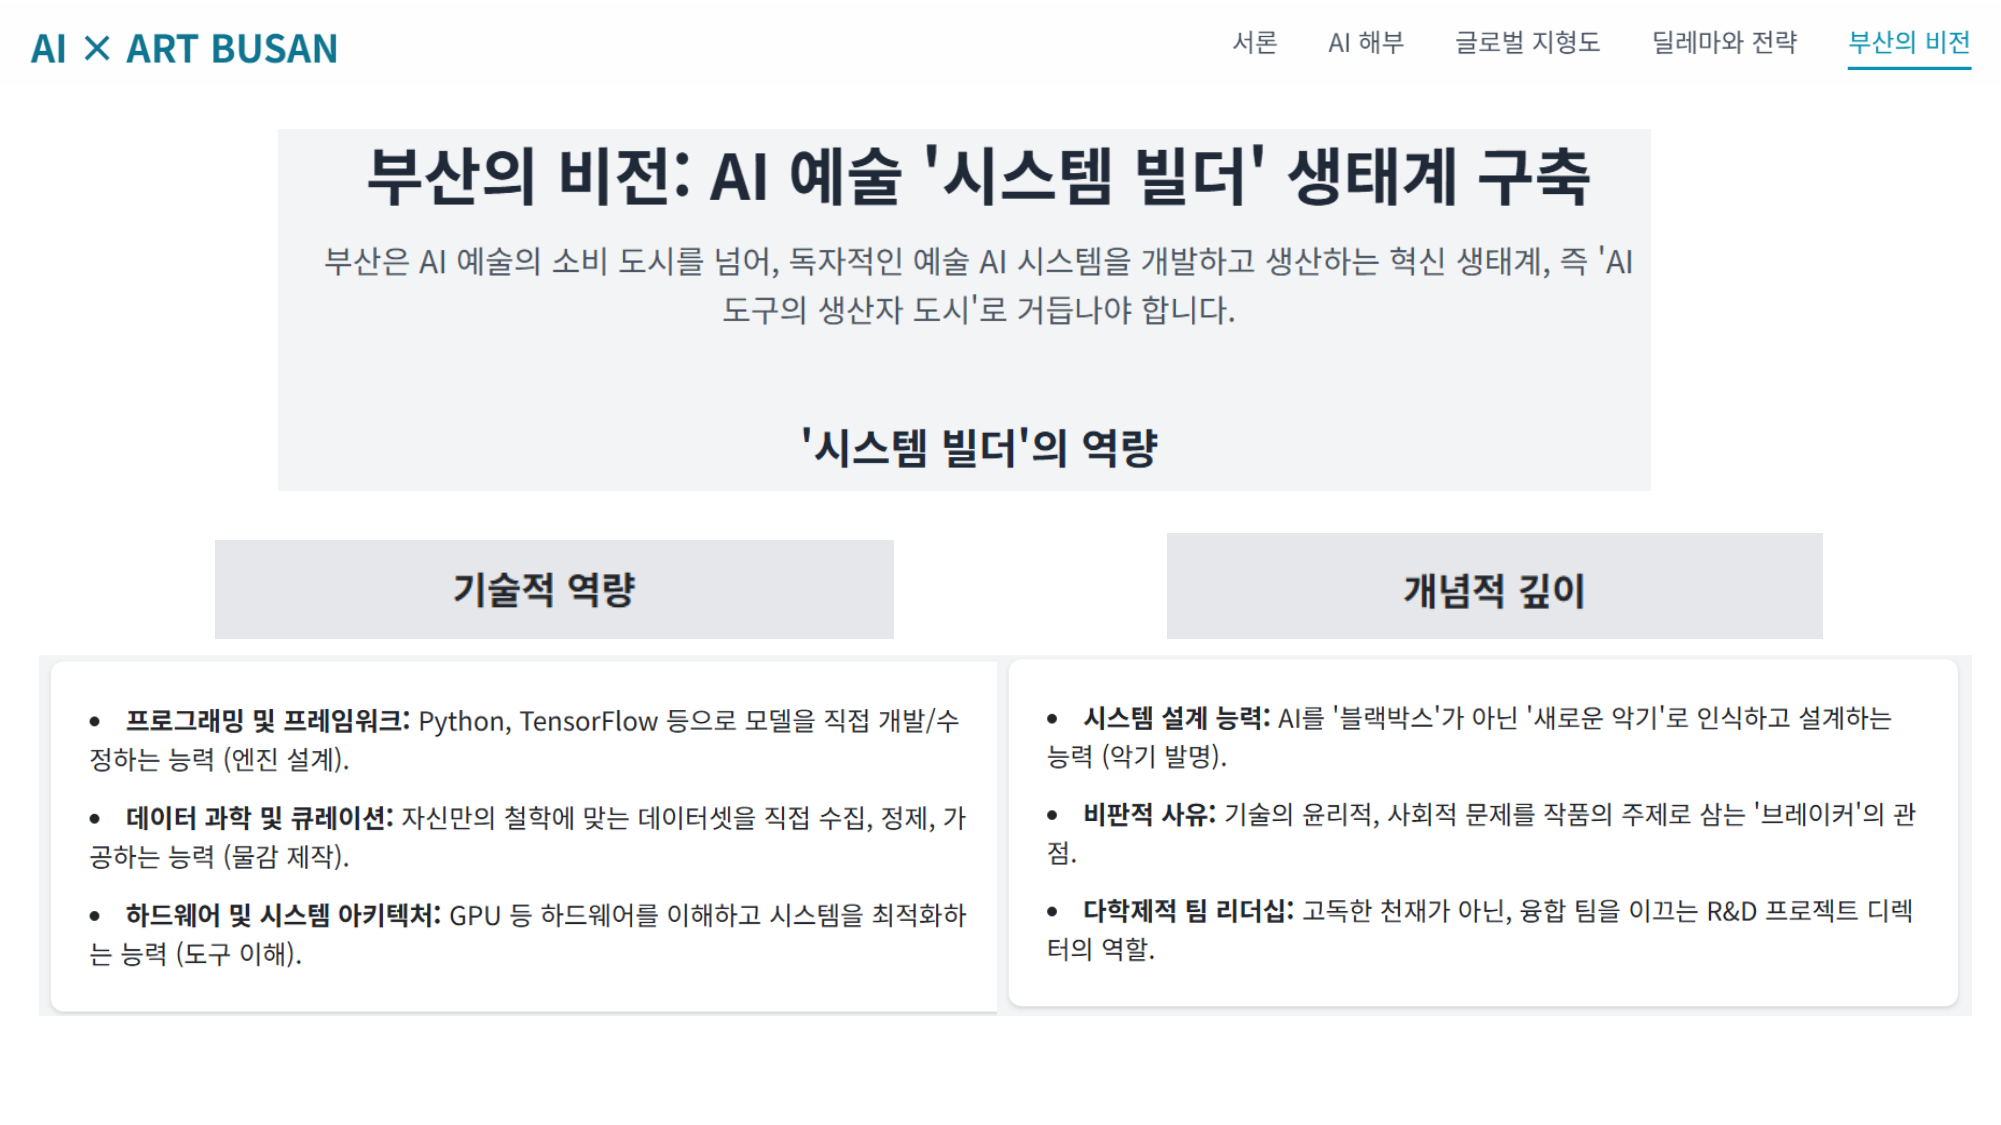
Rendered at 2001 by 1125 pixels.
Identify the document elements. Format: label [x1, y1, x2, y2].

picture [0, 3, 2000, 87]
picture [1167, 533, 1824, 640]
picture [214, 539, 894, 640]
picture [38, 654, 1972, 1016]
picture [278, 129, 1651, 492]
